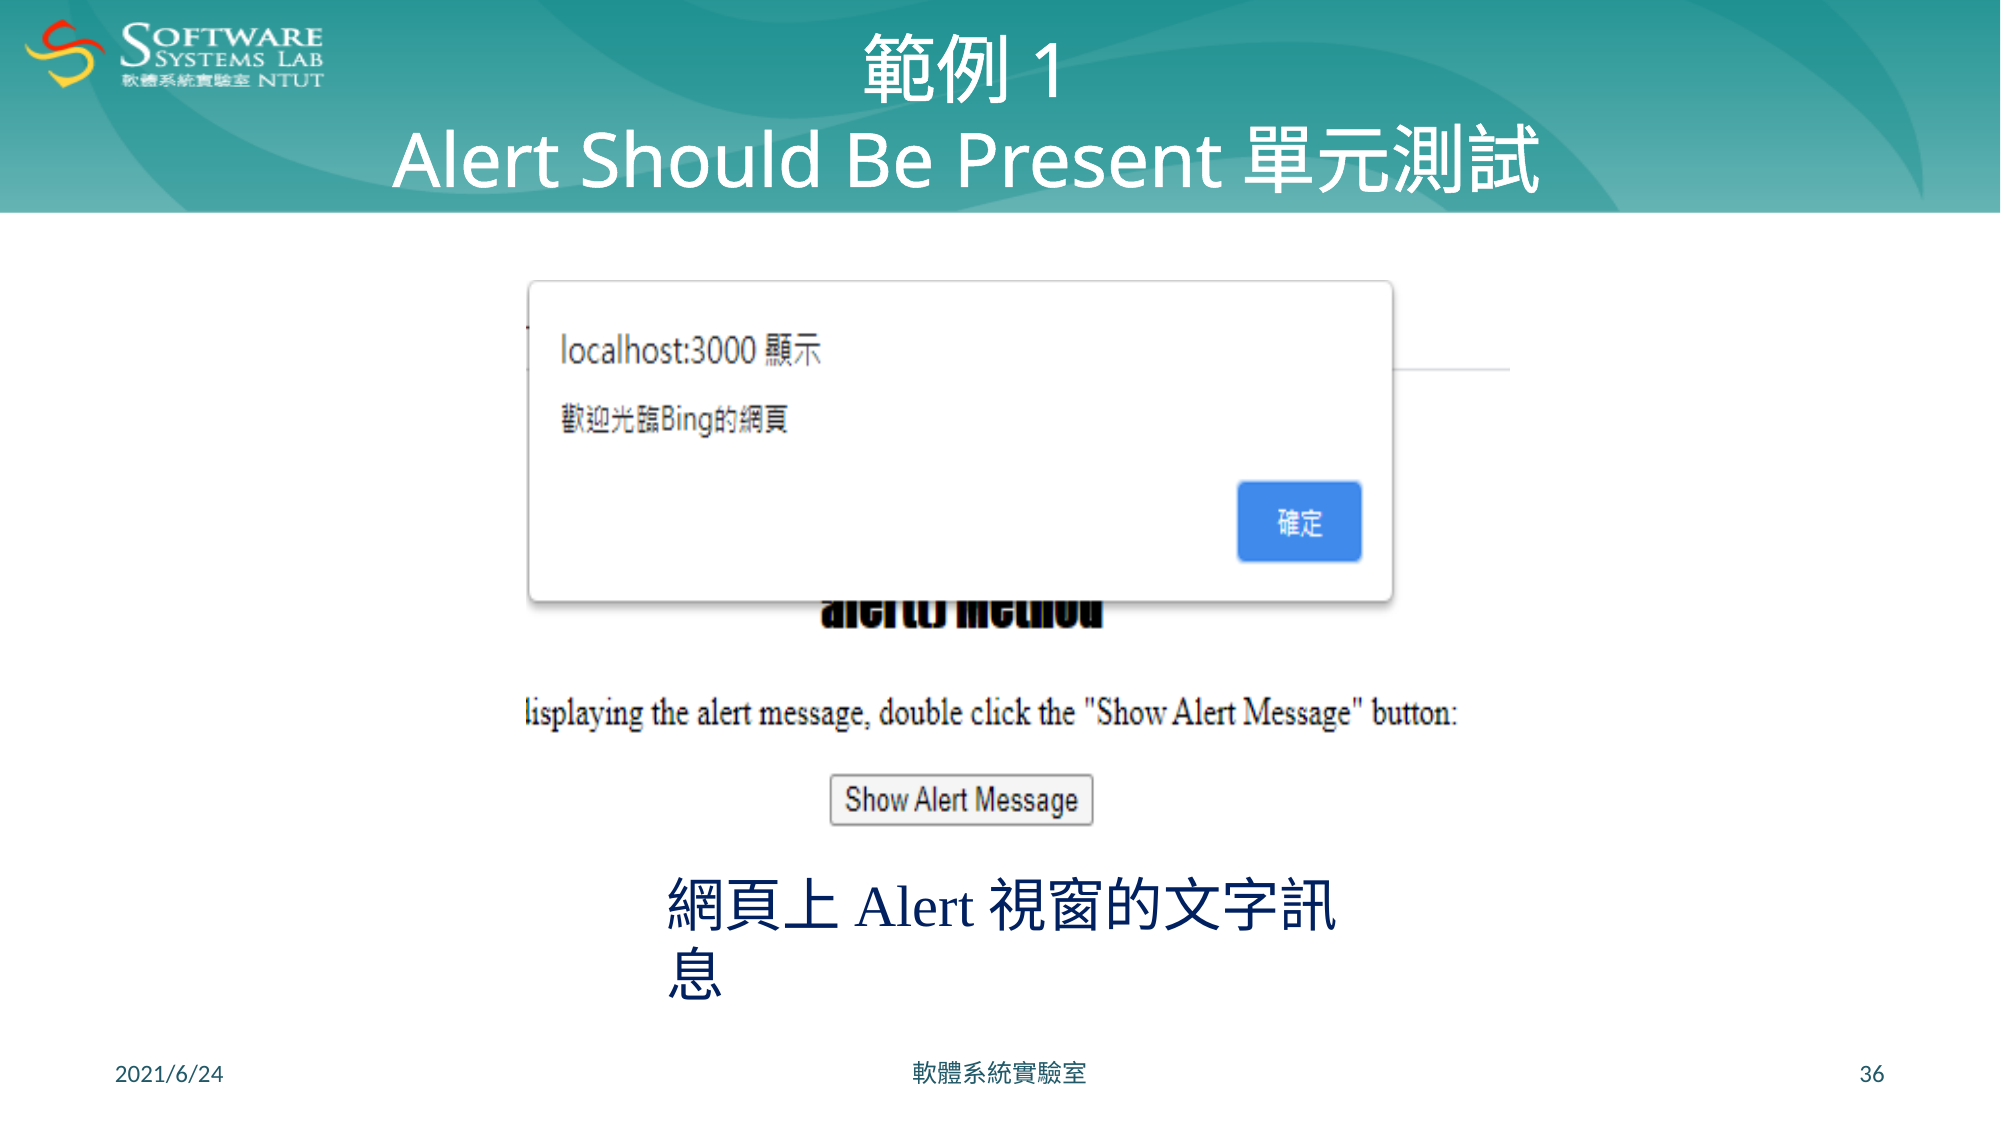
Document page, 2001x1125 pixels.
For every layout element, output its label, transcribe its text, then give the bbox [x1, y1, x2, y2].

picture [0, 0, 2001, 1125]
footer 軟體系統實驗室 [683, 1042, 1317, 1103]
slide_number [99, 1042, 567, 1103]
title 範例1 Alert Should Be Present單元測試 [66, 17, 1867, 206]
slide_number 36 [1433, 1042, 1900, 1103]
list 網頁上Alert視窗的文字訊息 [651, 860, 1385, 944]
